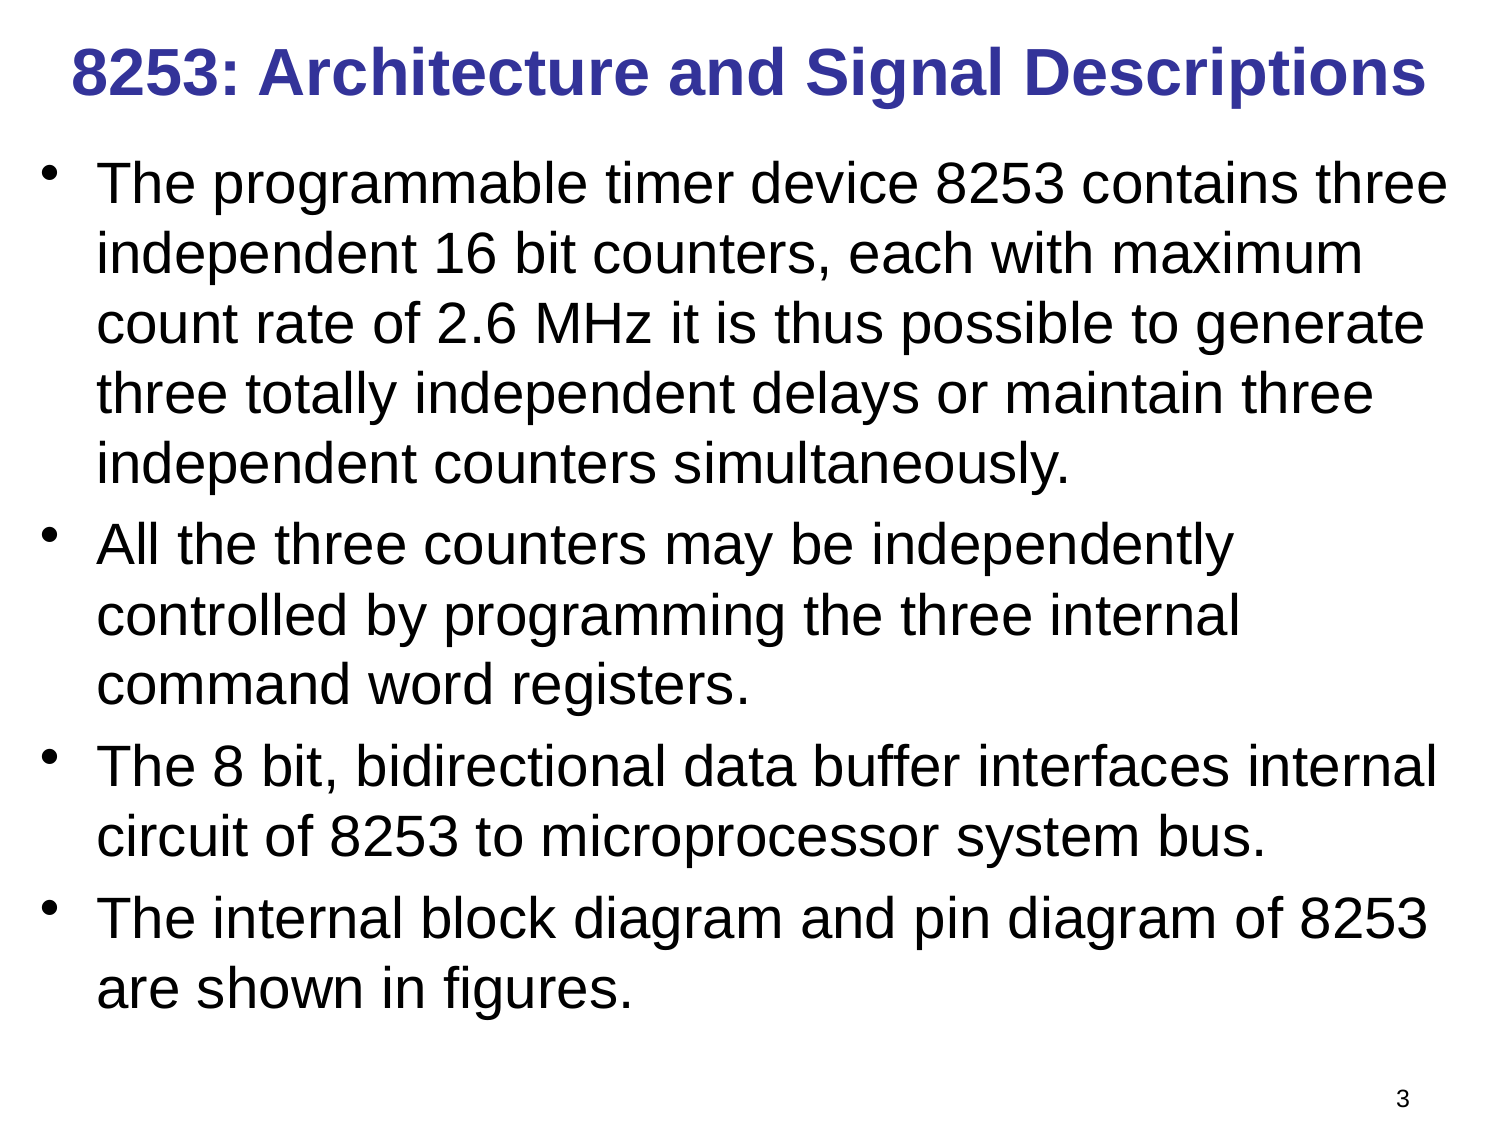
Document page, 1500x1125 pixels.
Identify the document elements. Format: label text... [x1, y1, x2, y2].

list The programmable timer device 8253 contains three independent 16 bit counters, each with maximum count rate of 2.6 MHz it is thus possible to generate three totally independent delays or maintain three independent counters simultaneously. All the three counters may be independently controlled by programming the three internal command word registers. The 8 bit, bidirectional data buffer interfaces internal circuit of 8253 to microprocessor system bus. The internal block diagram and pin diagram of 8253 are shown in figures. [24, 137, 1476, 1051]
title 8253: Architecture and Signal Descriptions [24, 12, 1476, 126]
slide_number 3 [1074, 1074, 1426, 1103]
